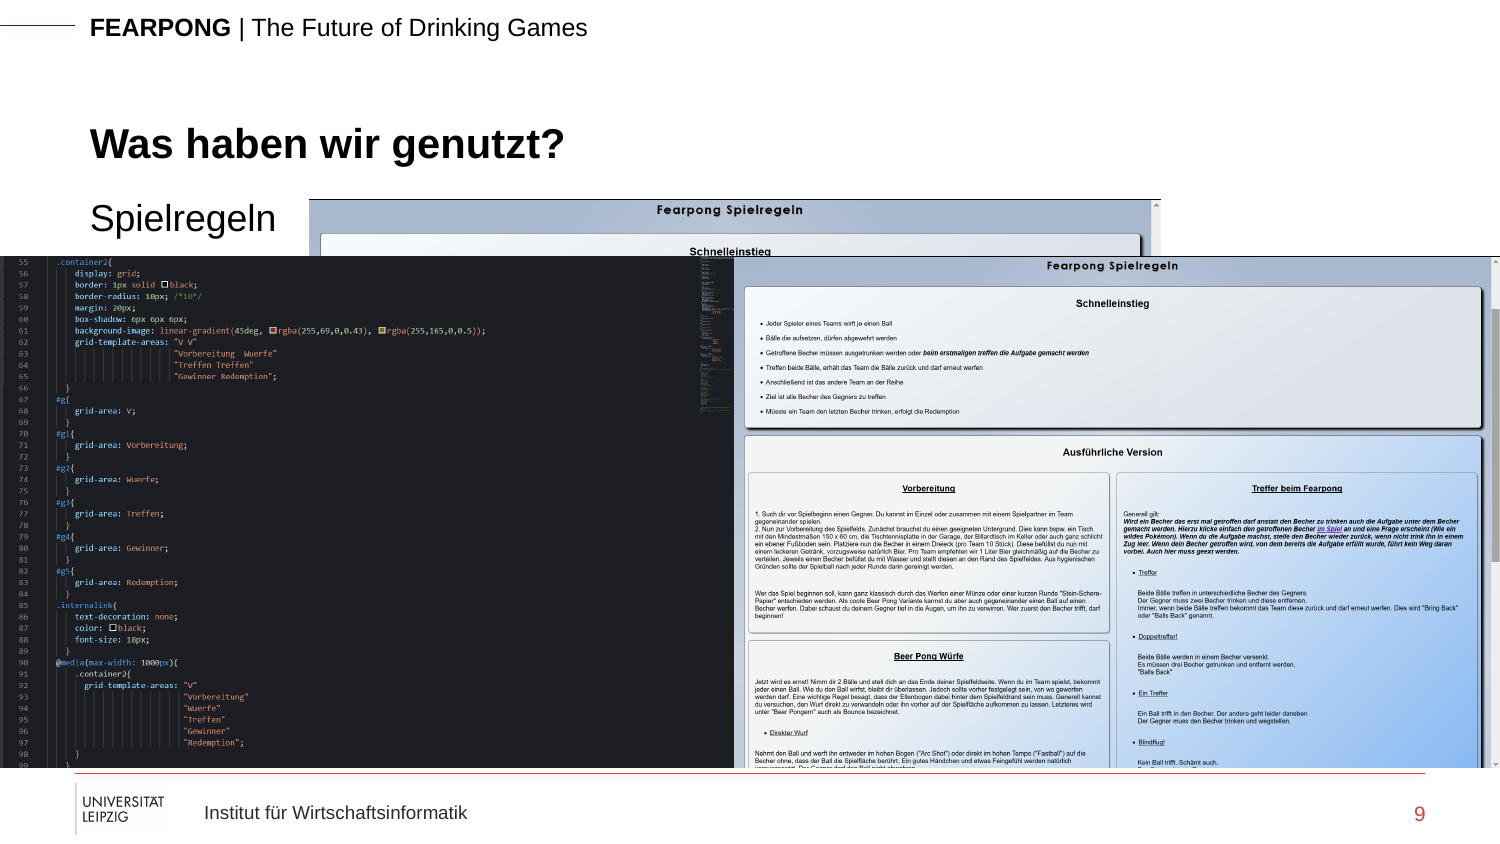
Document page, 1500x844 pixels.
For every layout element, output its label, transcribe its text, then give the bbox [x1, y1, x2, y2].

picture [0, 199, 1161, 768]
title Was haben wir genutzt? [75, 50, 1426, 175]
picture [75, 782, 165, 836]
list Spielregeln [75, 184, 1426, 247]
slide_number 9 [1303, 800, 1426, 834]
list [734, 256, 1500, 768]
